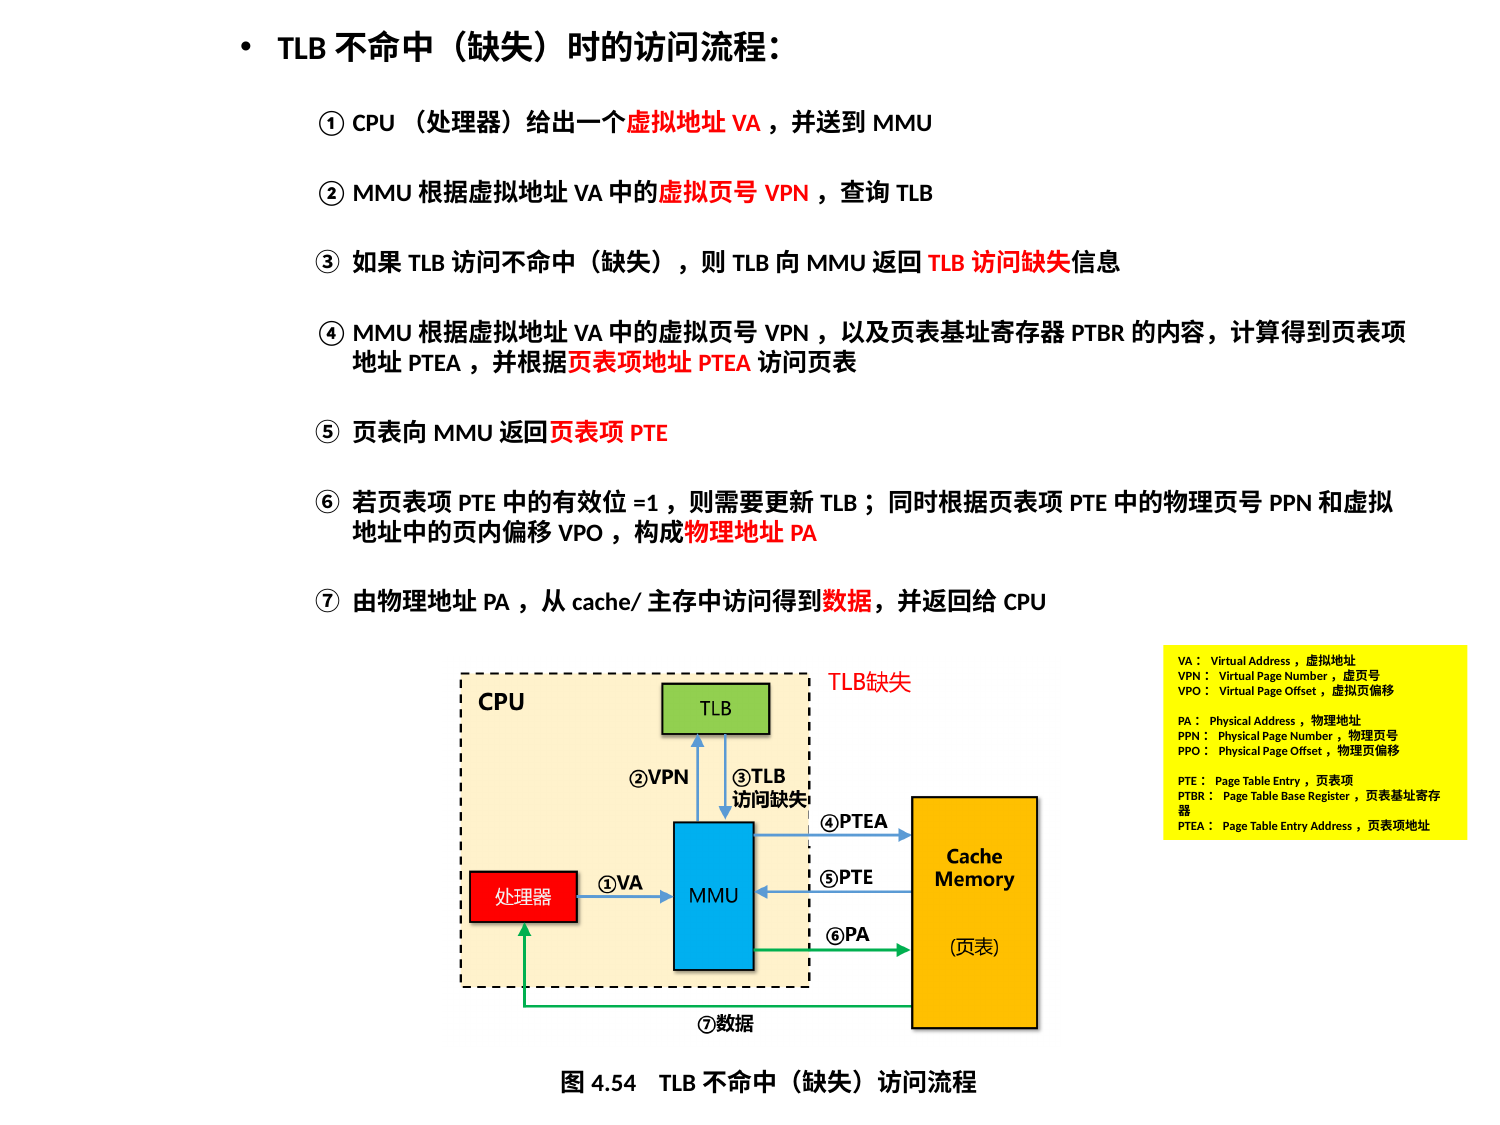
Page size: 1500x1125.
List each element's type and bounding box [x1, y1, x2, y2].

text_box [74, 19, 1468, 1105]
